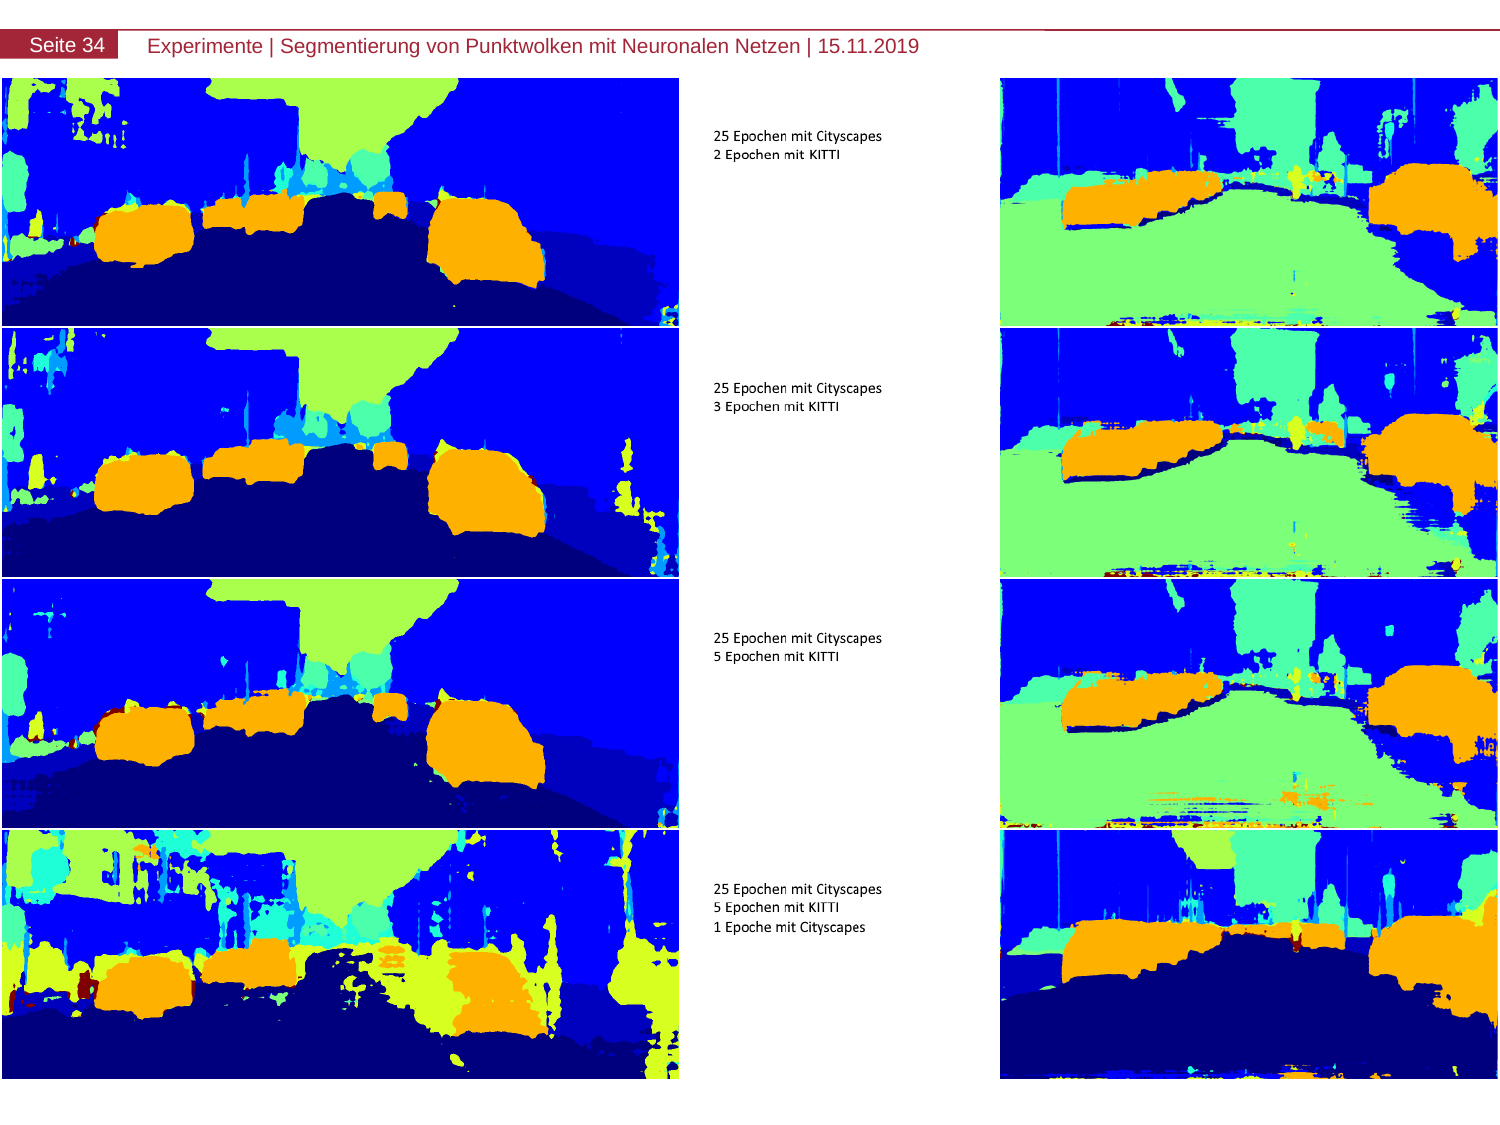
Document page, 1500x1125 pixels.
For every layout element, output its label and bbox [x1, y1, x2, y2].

picture [1, 77, 1498, 1082]
